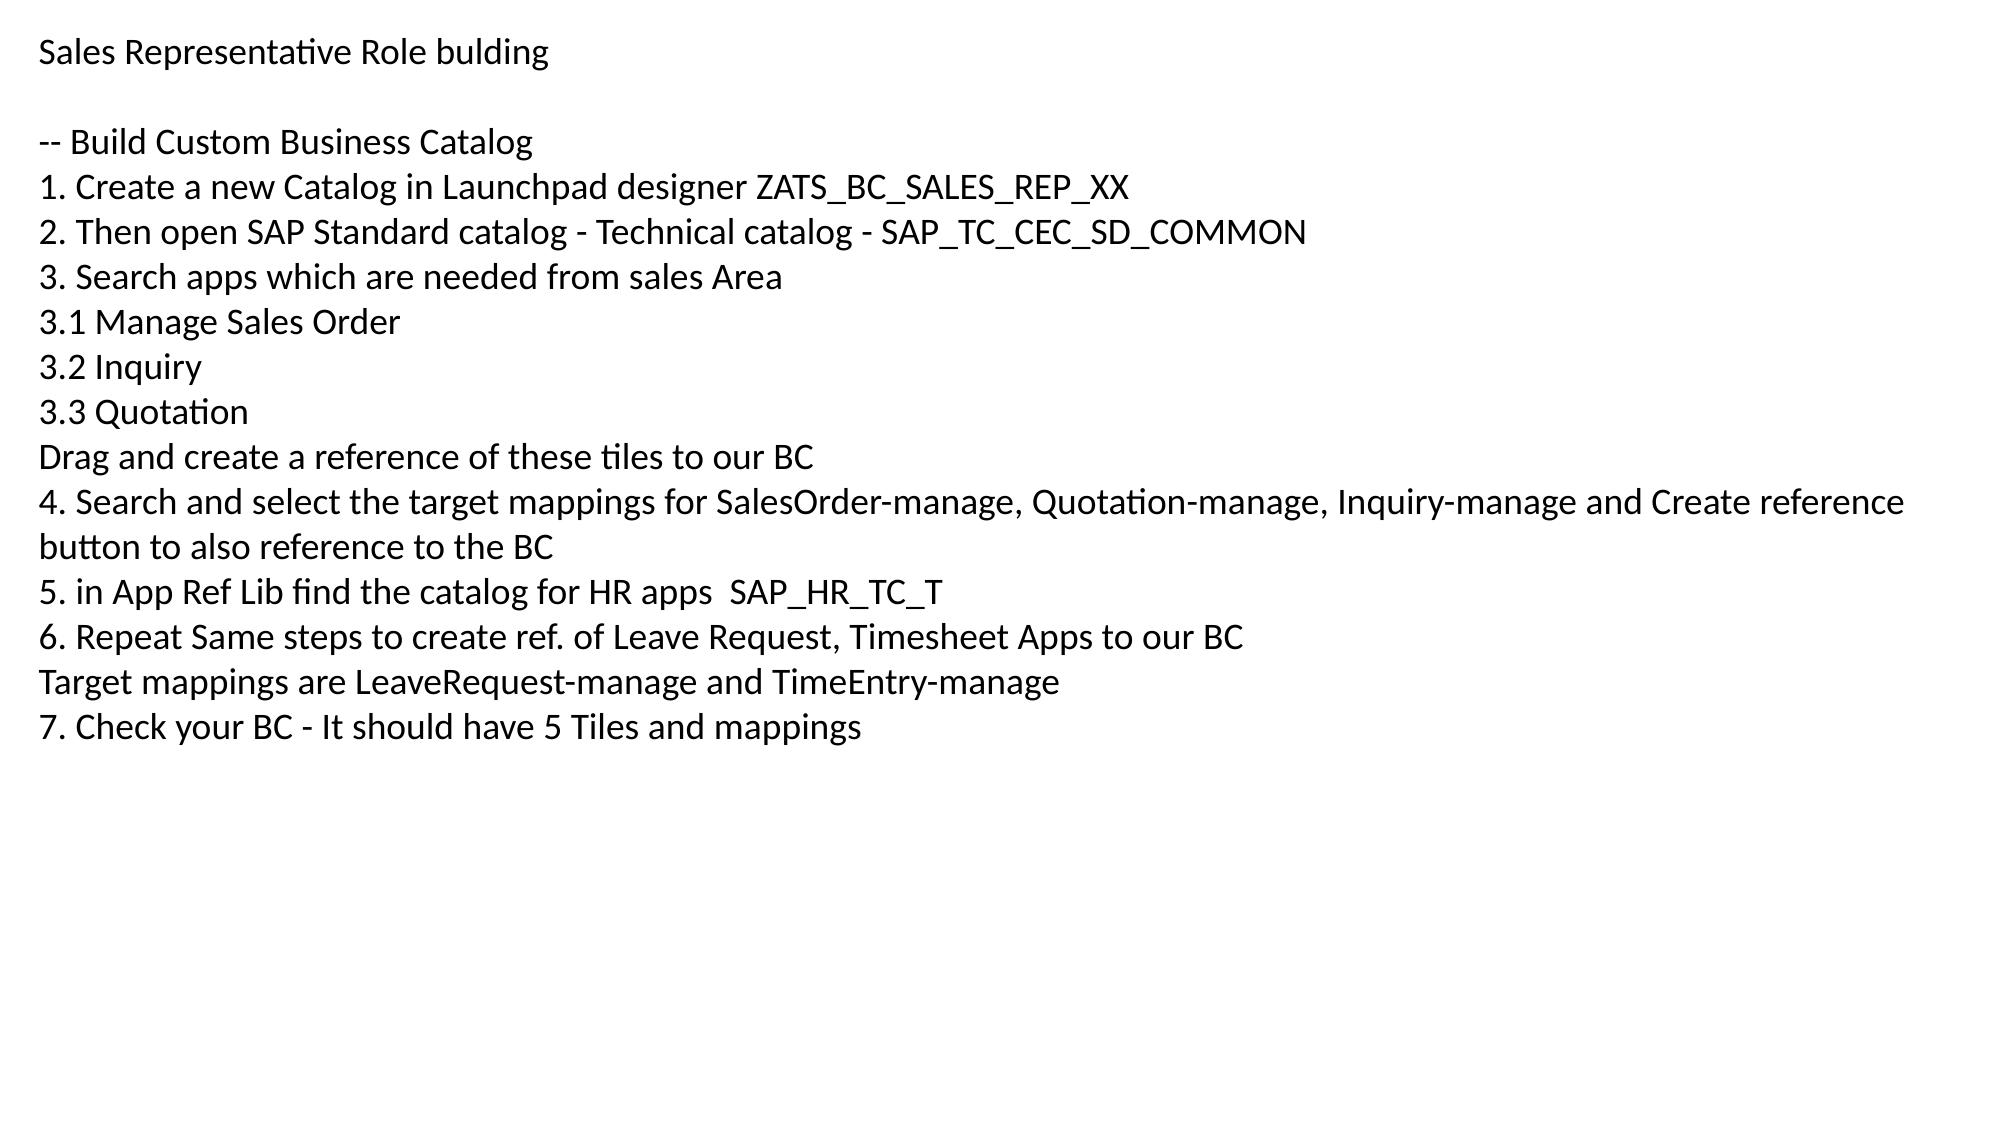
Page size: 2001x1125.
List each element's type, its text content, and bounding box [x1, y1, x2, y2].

text_box Sales Representative Role bulding -- Build Custom Business Catalog 1. Create a new Catalog in Launchpad designer ZATS_BC_SALES_REP_XX 2. Then open SAP Standard catalog - Technical catalog - SAP_TC_CEC_SD_COMMON 3. Search apps which are needed from sales Area 3.1 Manage Sales Order 3.2 Inquiry 3.3 Quotation Drag and create a reference of these tiles to our BC 4. Search and select the target mappings for SalesOrder-manage, Quotation-manage, Inquiry-manage and Create reference button to also reference to the BC 5. in App Ref Lib find the catalog for HR apps SAP_HR_TC_T 6. Repeat Same steps to create ref. of Leave Request, Timesheet Apps to our BC Target mappings are LeaveRequest-manage and TimeEntry-manage 7. Check your BC - It should have 5 Tiles and mappings [23, 19, 1928, 800]
